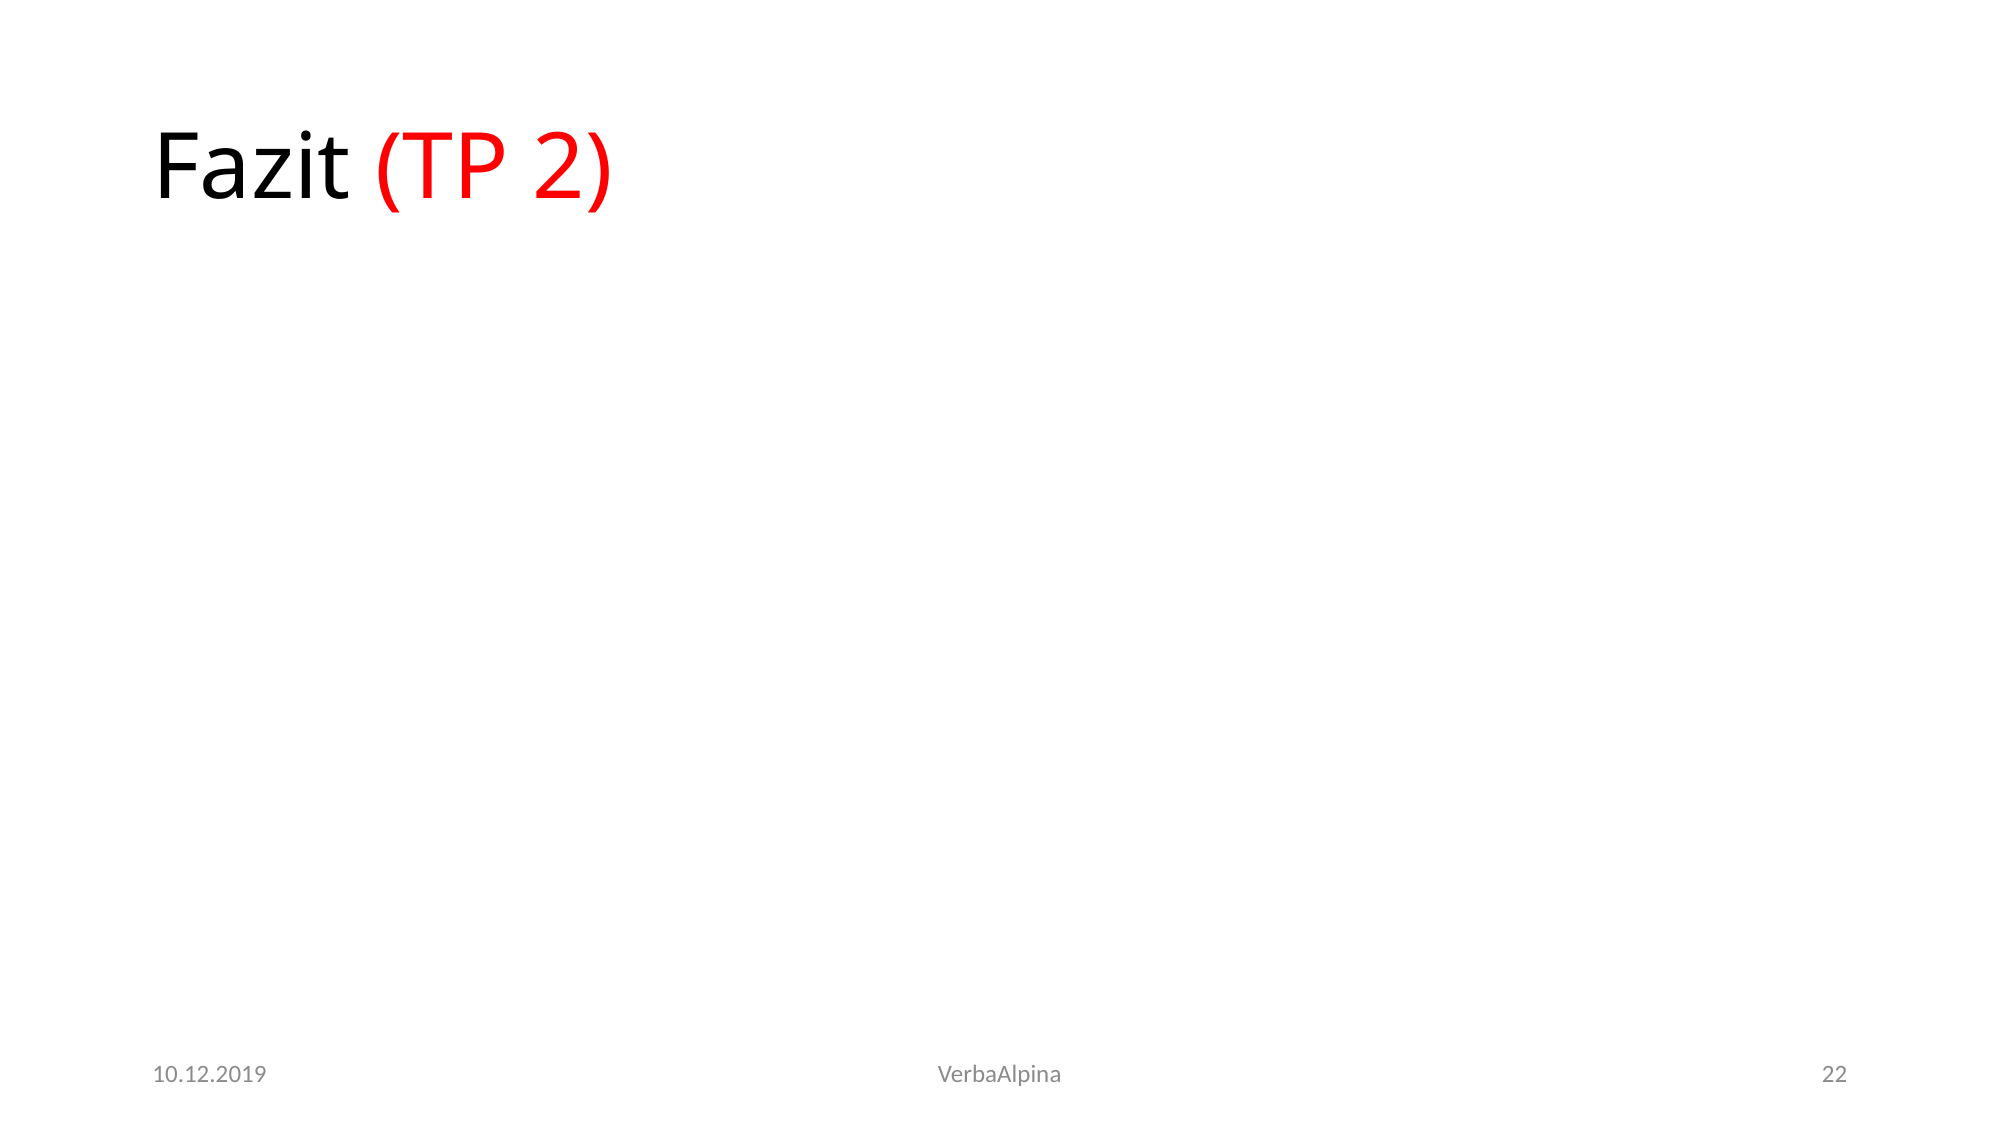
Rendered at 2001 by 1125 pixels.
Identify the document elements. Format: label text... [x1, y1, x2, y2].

title Fazit (TP 2) [137, 59, 1863, 278]
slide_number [137, 1042, 588, 1103]
footer VerbaAlpina [662, 1042, 1338, 1103]
slide_number 22 [1412, 1042, 1863, 1103]
